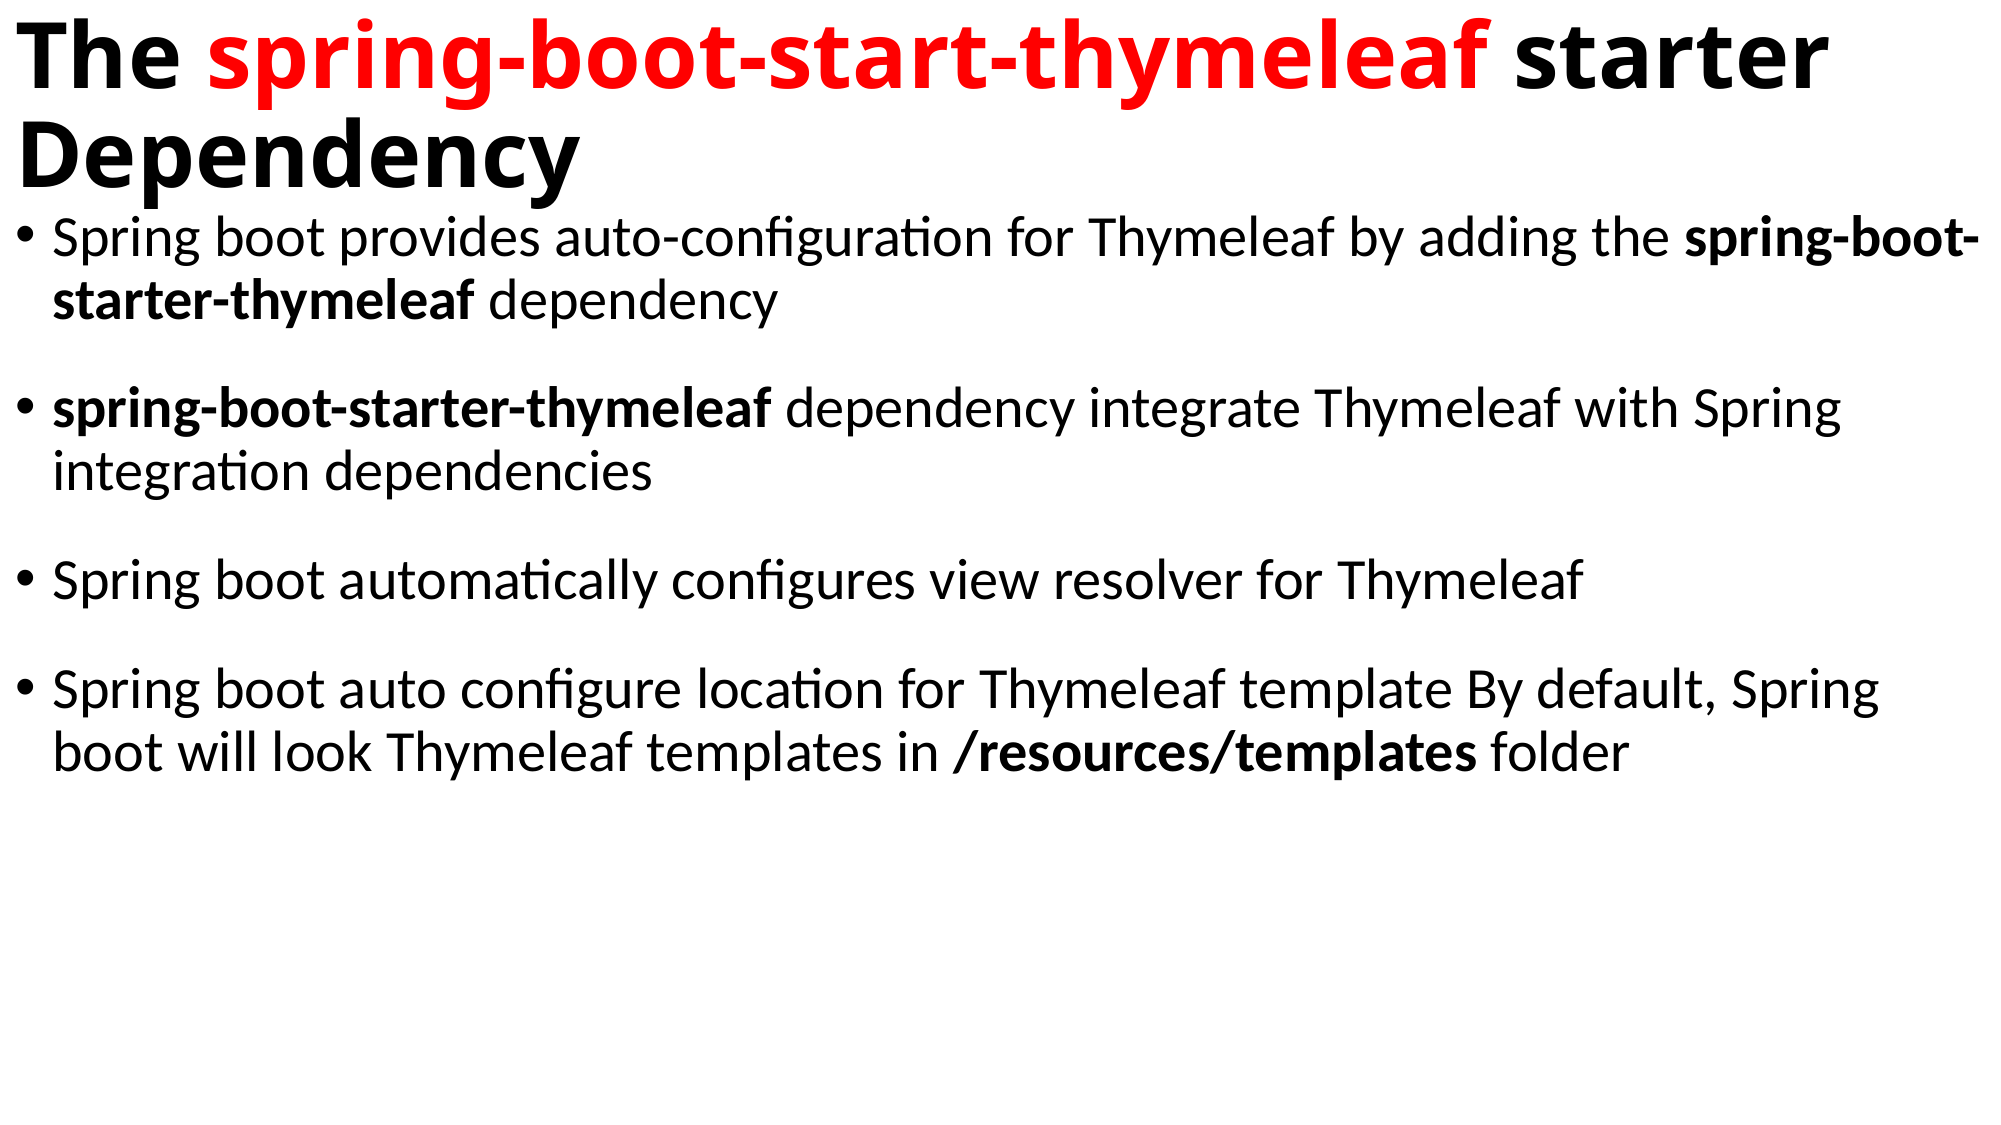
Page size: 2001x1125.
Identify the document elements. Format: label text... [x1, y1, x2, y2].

title The spring-boot-start-thymeleaf starter Dependency [0, 0, 2000, 198]
list Spring boot provides auto-configuration for Thymeleaf by adding the spring-boot-starter-thymeleaf dependency spring-boot-starter-thymeleaf dependency integrate Thymeleaf with Spring integration dependencies Spring boot automatically configures view resolver for Thymeleaf Spring boot auto configure location for Thymeleaf template By default, Spring boot will look Thymeleaf templates in /resources/templates folder [0, 198, 2000, 1125]
